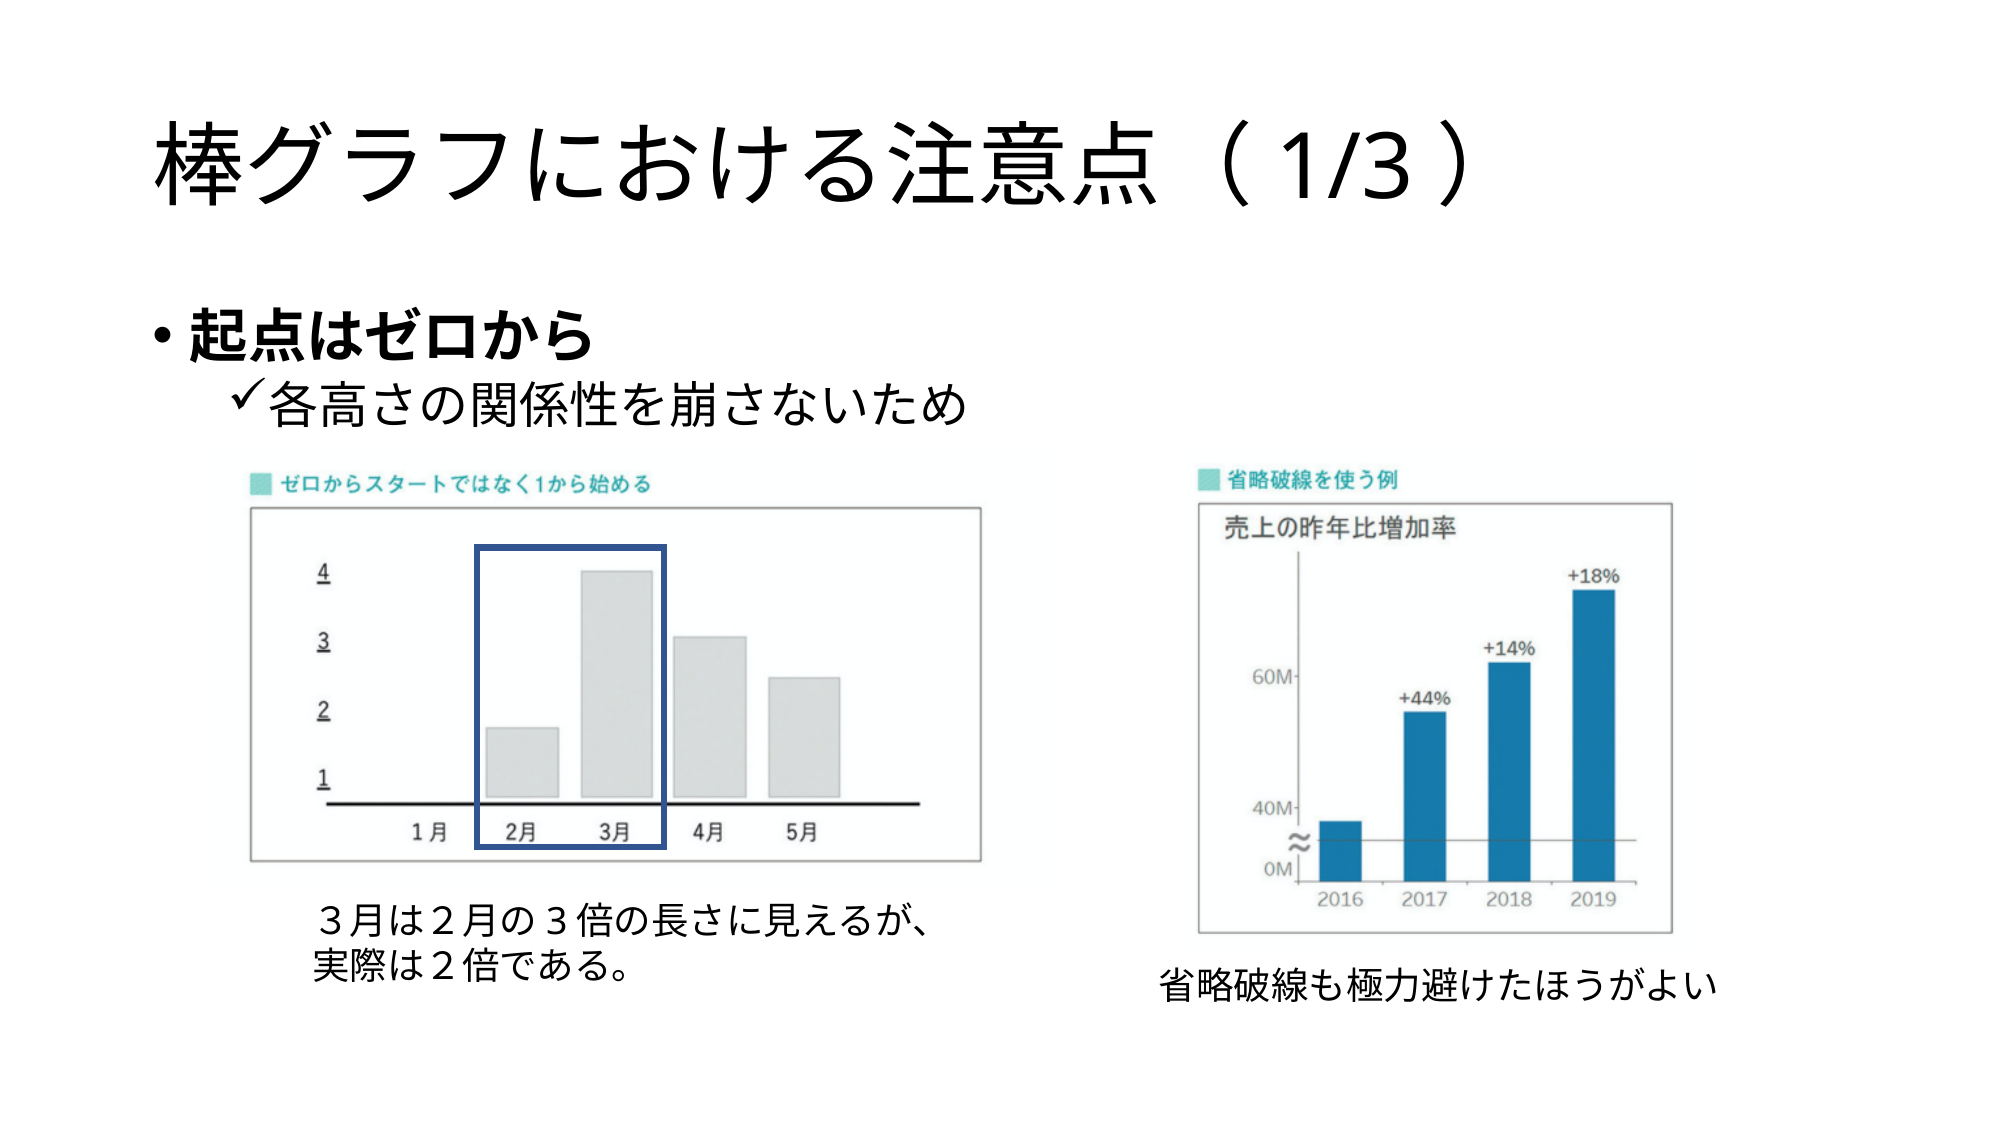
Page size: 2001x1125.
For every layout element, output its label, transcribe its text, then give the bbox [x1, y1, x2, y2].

title 棒グラフにおける注意点（1/3） [137, 59, 1863, 278]
text_box 省略破線も極力避けたほうがよい [1143, 954, 1735, 1015]
text_box ３月は２月の3倍の長さに見えるが、 実際は２倍である。 [297, 890, 965, 995]
picture [1180, 447, 1698, 955]
list 起点はゼロから 各高さの関係性を崩さないため [137, 299, 1863, 448]
picture [214, 447, 1048, 890]
